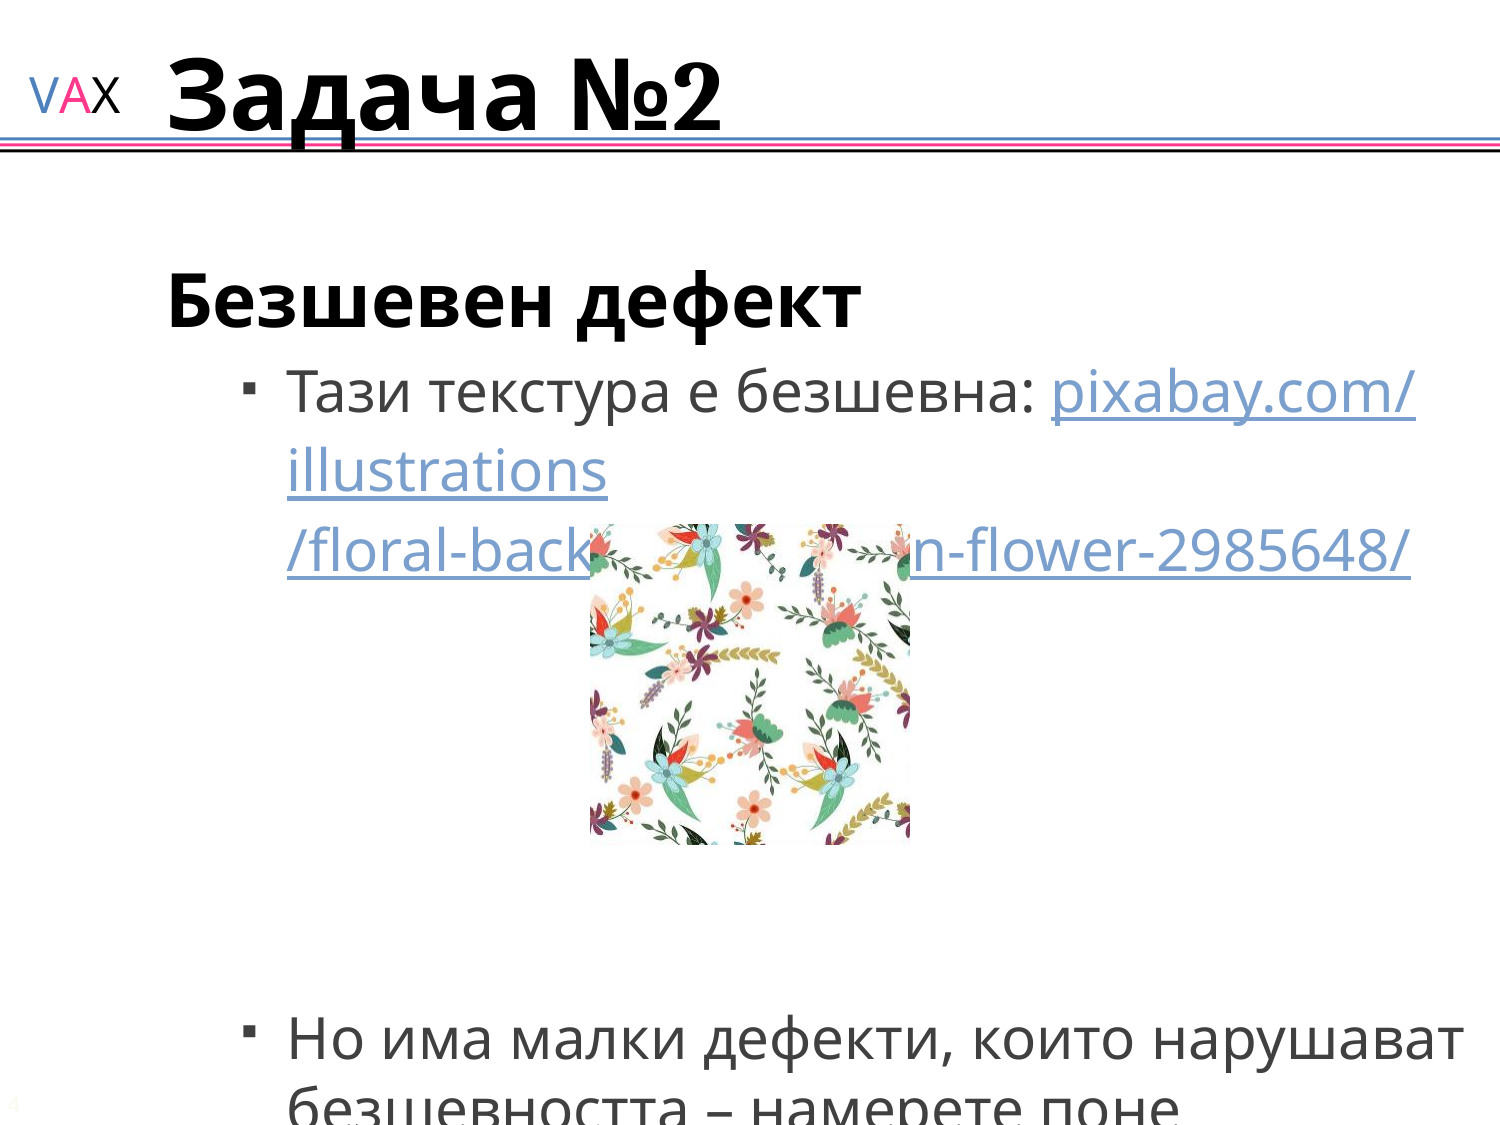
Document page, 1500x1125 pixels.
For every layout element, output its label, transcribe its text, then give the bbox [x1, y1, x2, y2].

title Задача №2 [0, 37, 1500, 144]
picture [589, 524, 911, 846]
